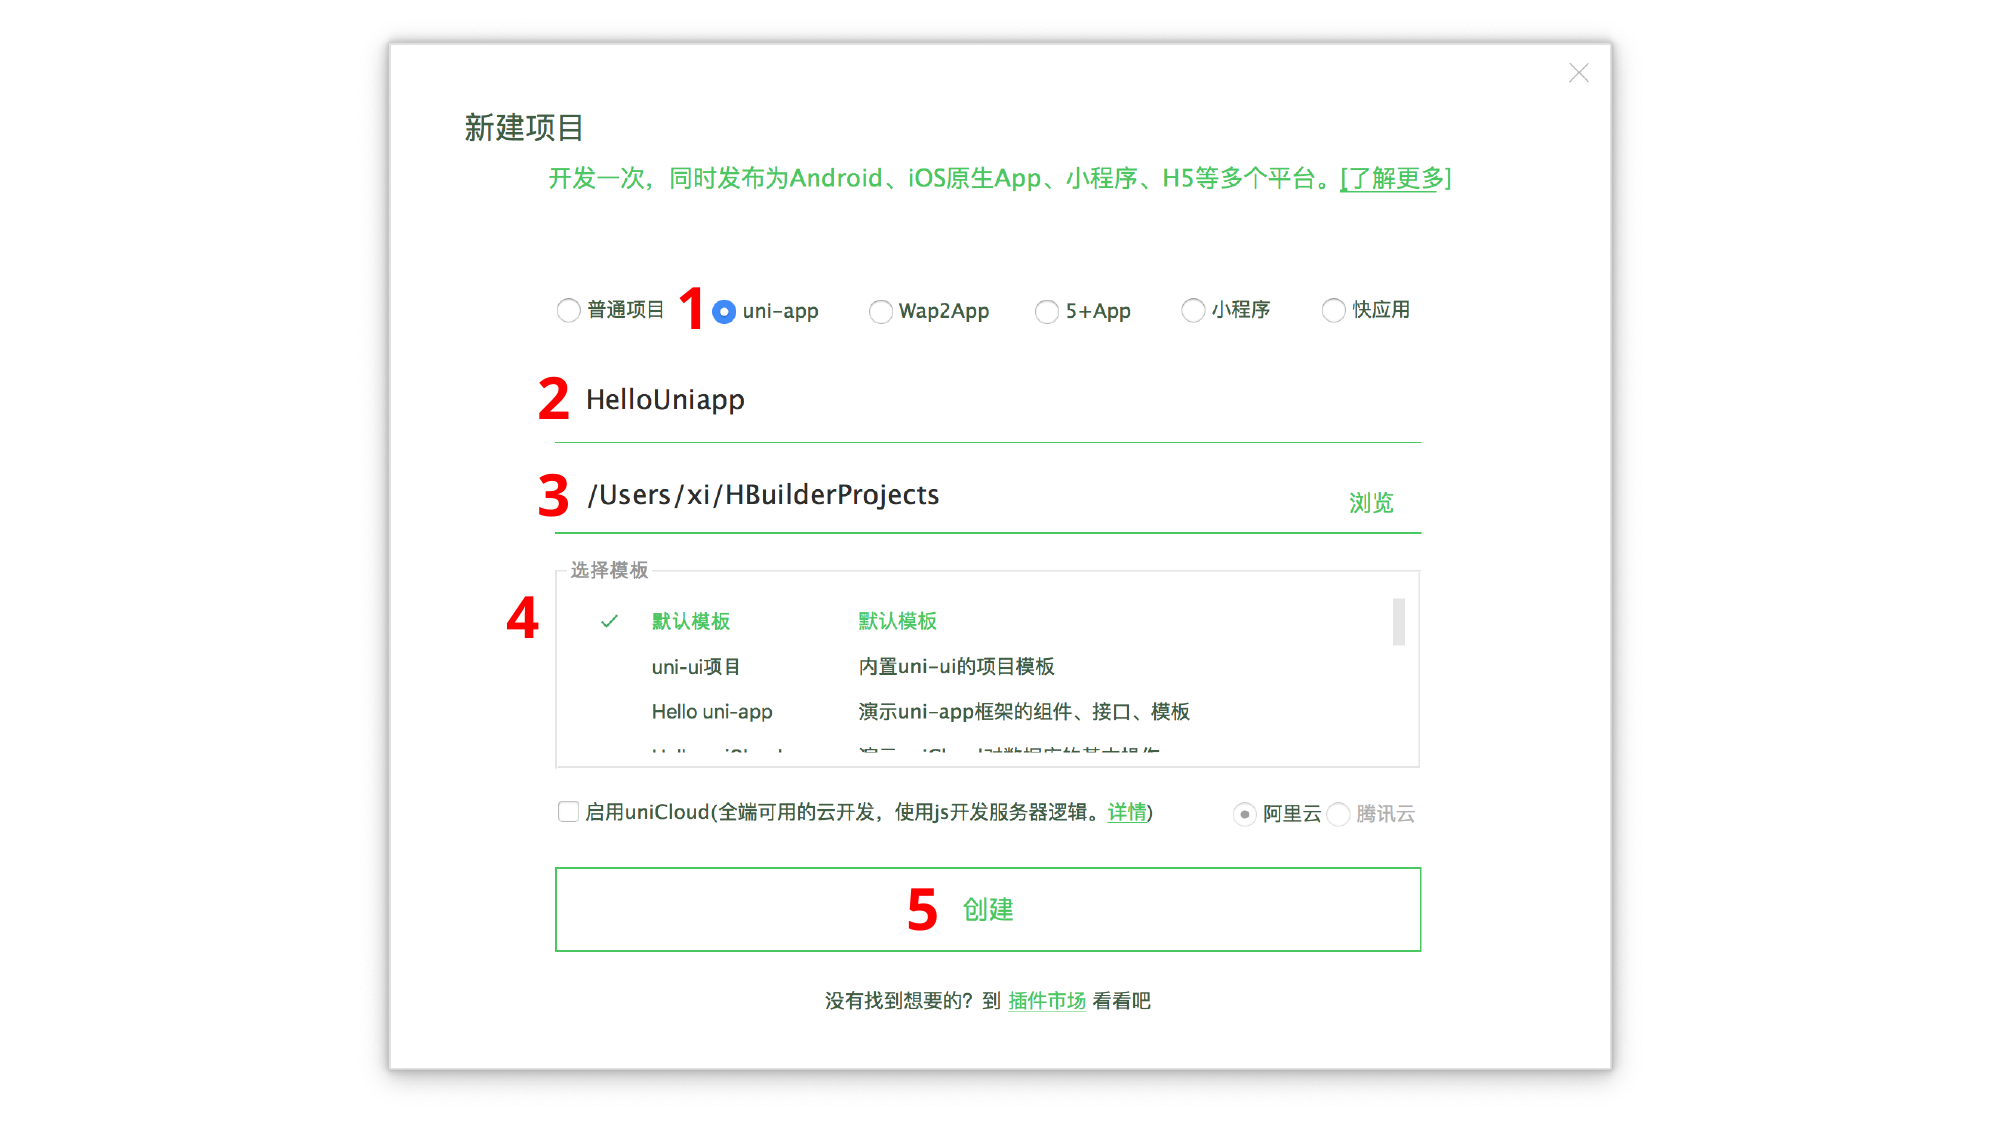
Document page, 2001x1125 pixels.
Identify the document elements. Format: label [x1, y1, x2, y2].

picture [339, 0, 1661, 1125]
